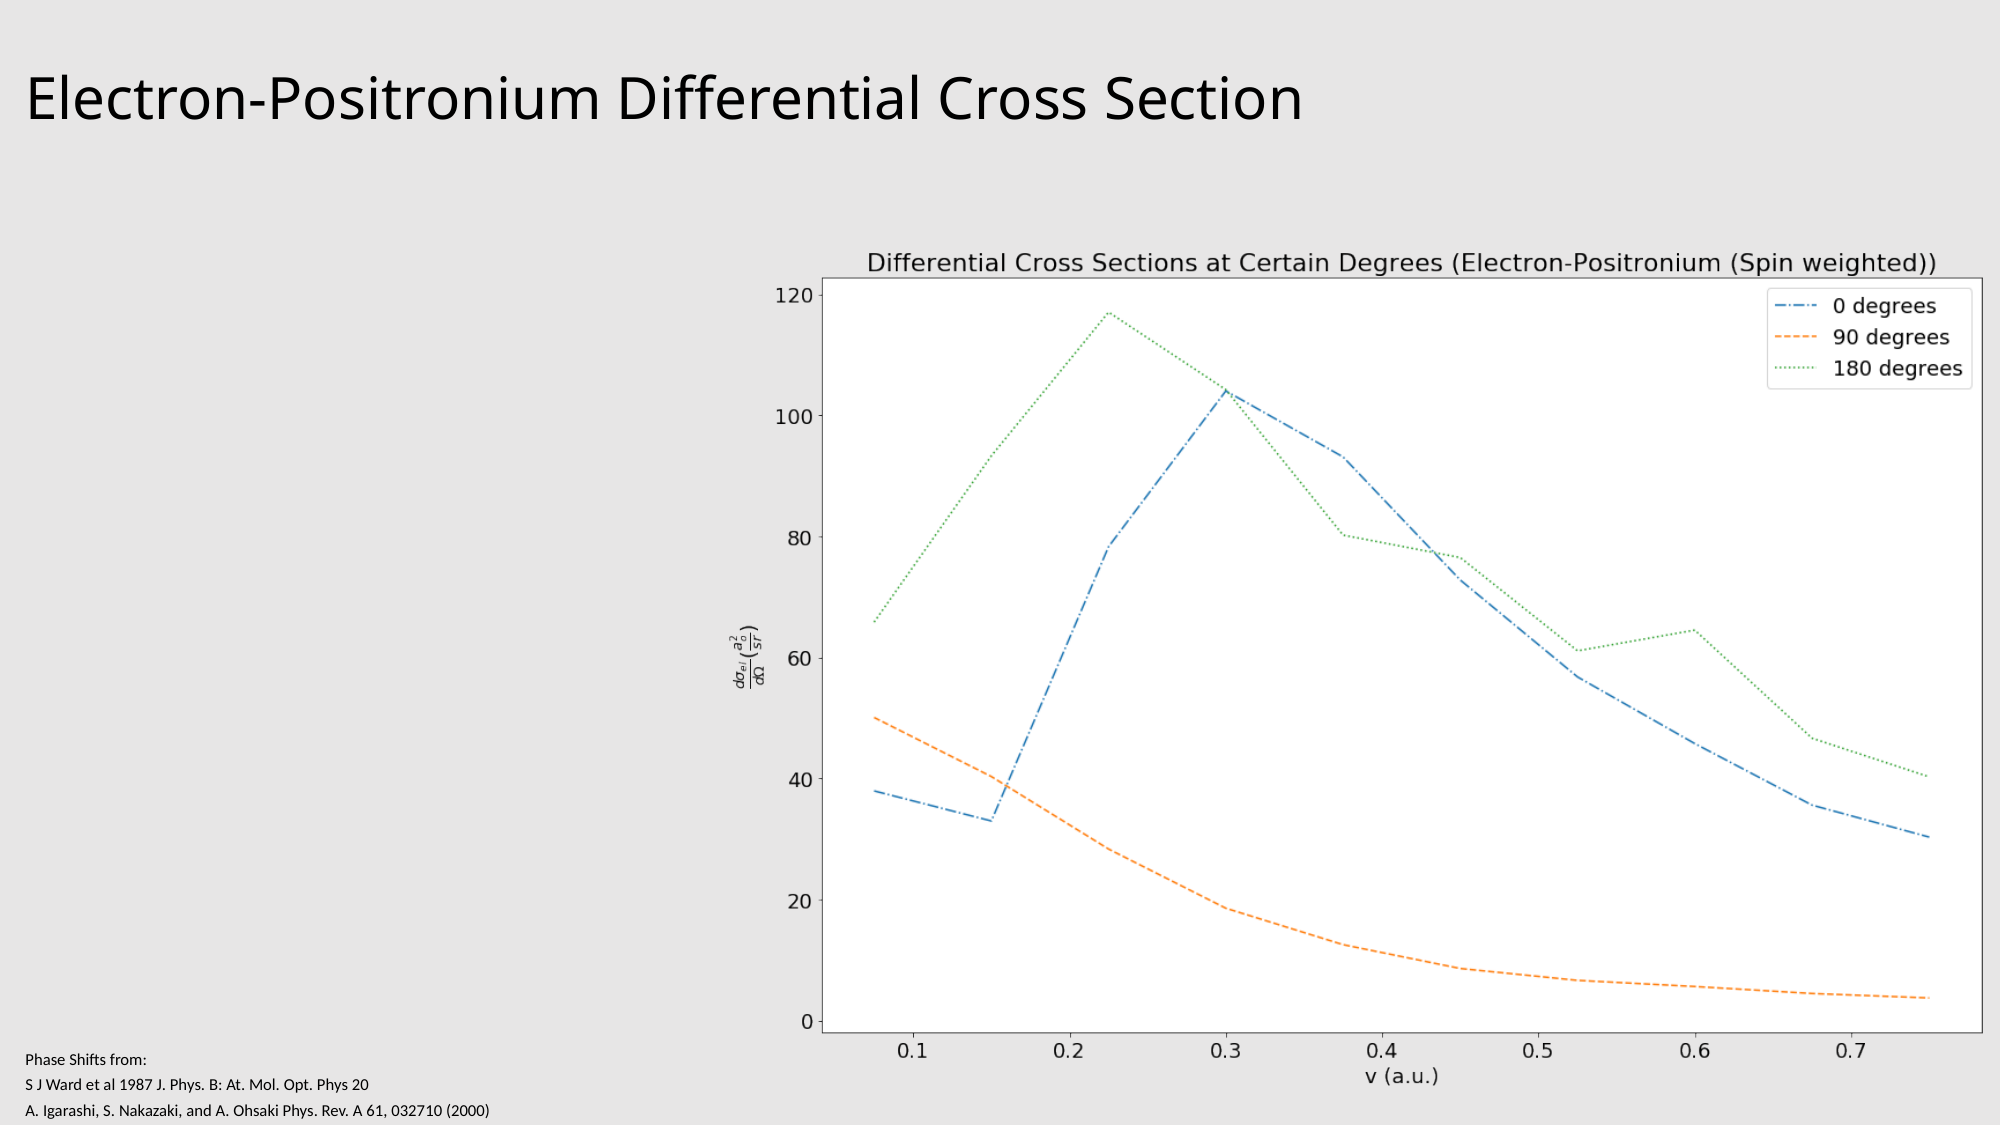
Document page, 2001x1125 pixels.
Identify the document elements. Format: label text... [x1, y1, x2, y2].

list Phase Shifts from: S J Ward et al 1987 J. Phys. B: At. Mol. Opt. Phys 20 A. Igarashi, S. Nakazaki, and A. Ohsaki Phys. Rev. A 61, 032710 (2000) [10, 1043, 701, 1117]
picture [719, 222, 1990, 1117]
title Electron-Positronium Differential Cross Section [10, 8, 1655, 193]
